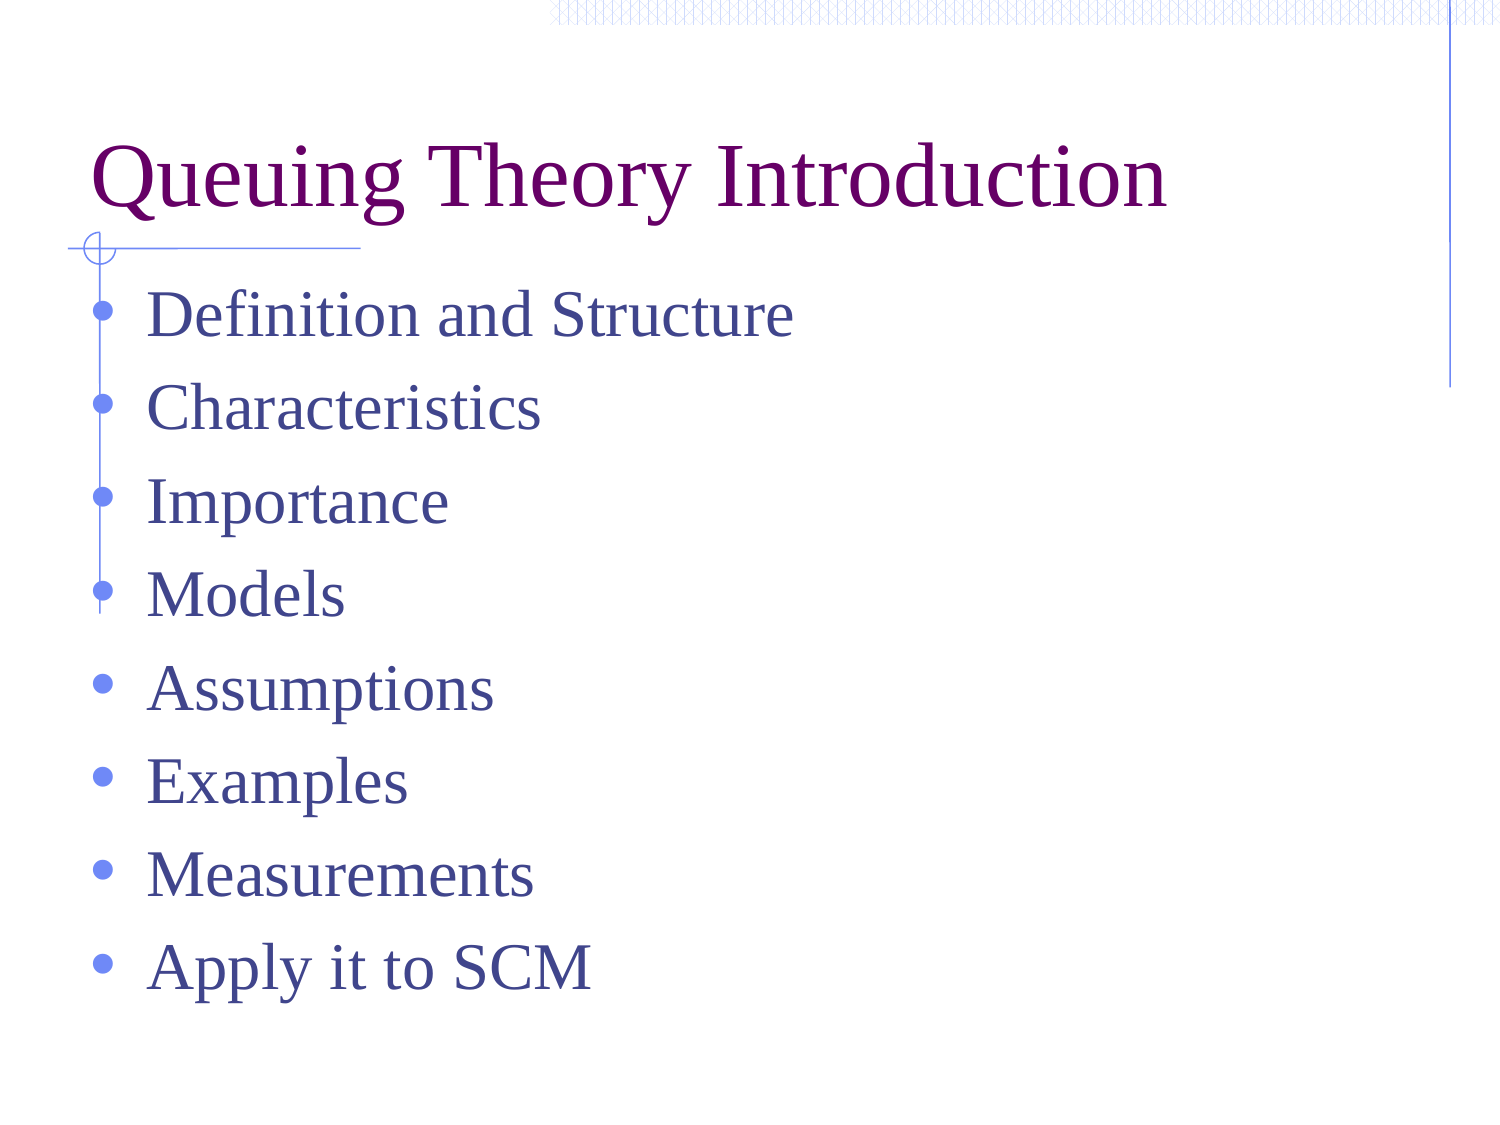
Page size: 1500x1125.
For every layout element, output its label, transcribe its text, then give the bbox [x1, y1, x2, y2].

title Queuing Theory Introduction [75, 45, 1426, 233]
list Definition and Structure Characteristics Importance Models Assumptions Examples Measurements Apply it to SCM [75, 262, 1425, 1000]
